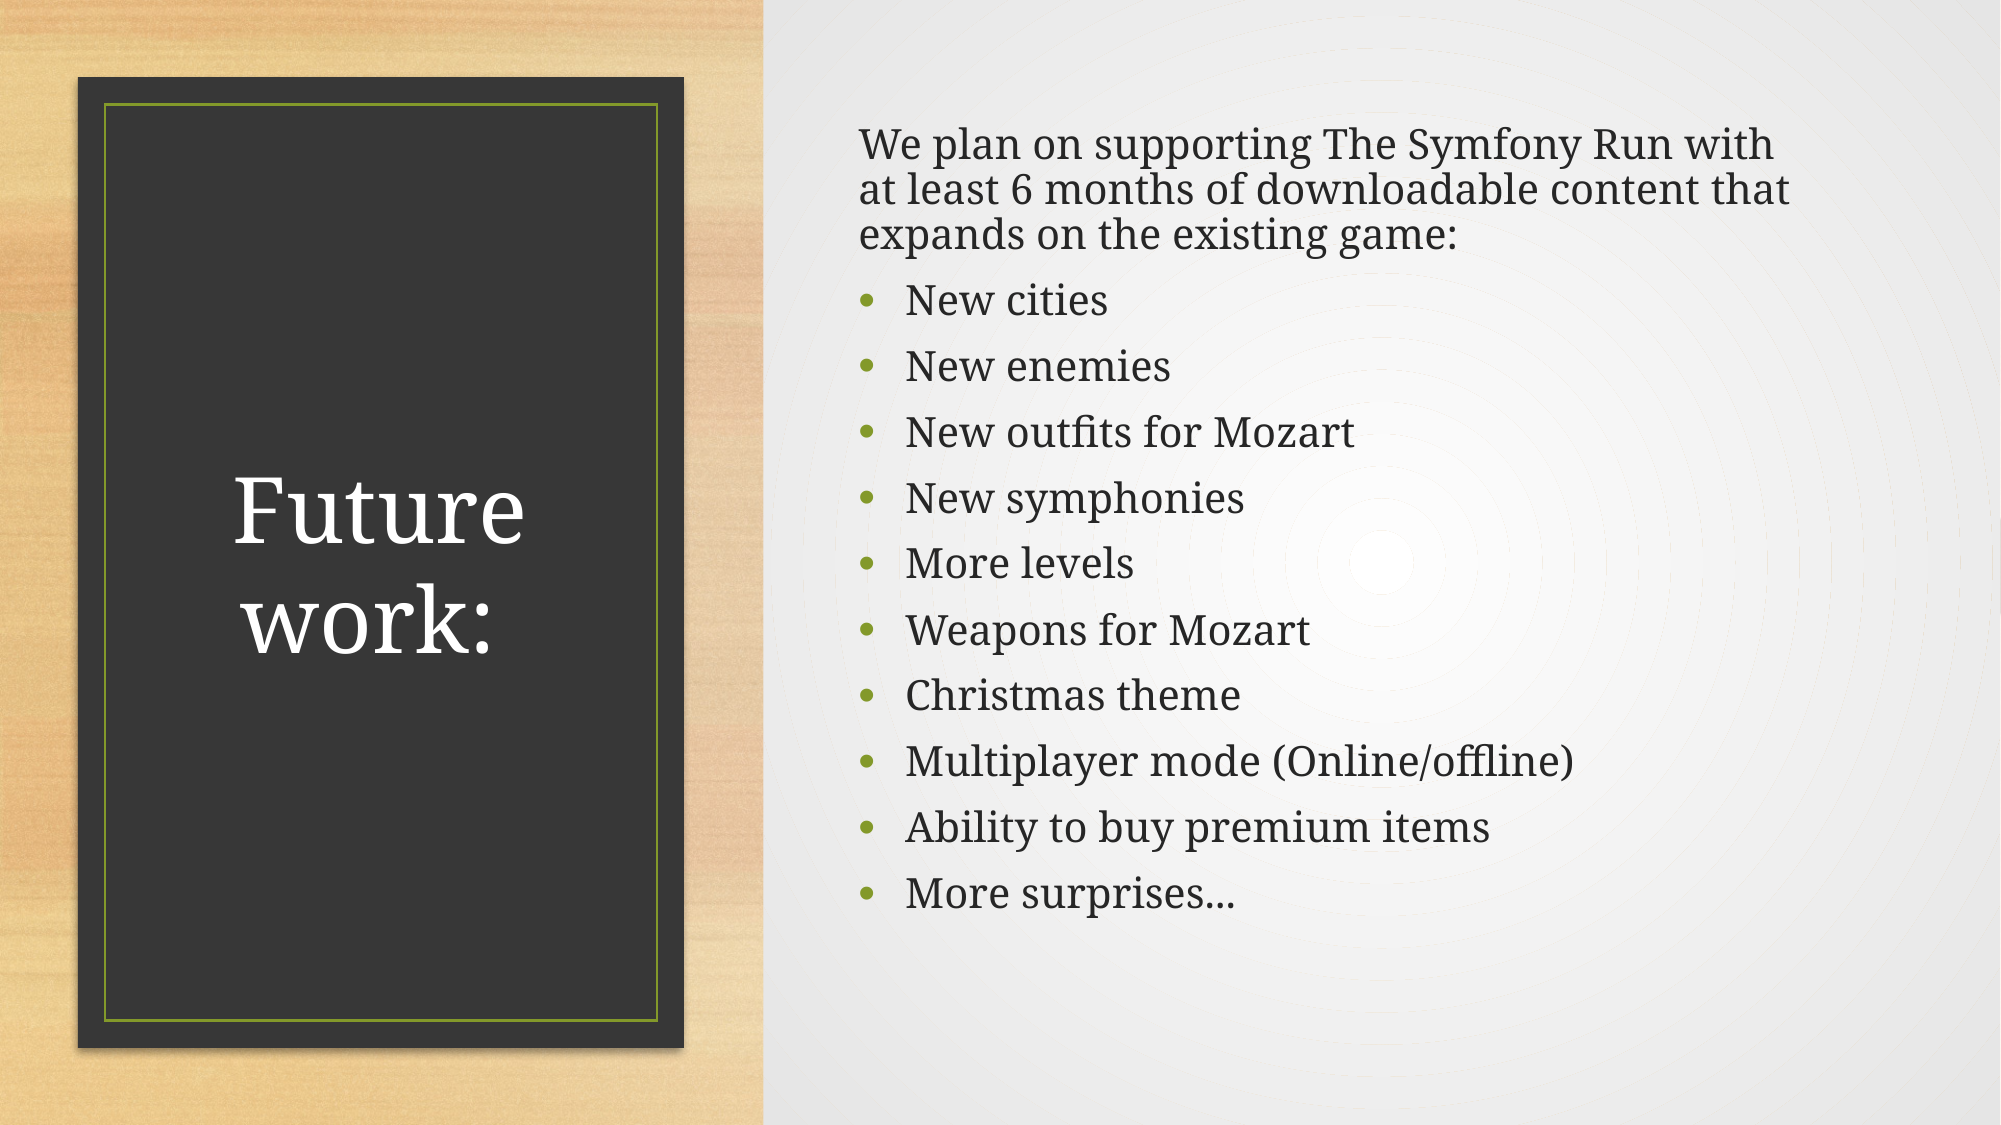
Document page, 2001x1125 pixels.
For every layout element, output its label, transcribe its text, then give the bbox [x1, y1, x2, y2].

text_box [0, 0, 762, 1125]
text_box [762, 0, 2000, 1125]
title Future work: [156, 156, 605, 968]
text_box [77, 76, 685, 1049]
text_box [104, 103, 658, 1021]
list We plan on supporting The Symfony Run with at least 6 months of downloadable content that expands on the existing game: New cities New enemies New outfits for Mozart New symphonies More levels Weapons for Mozart Christmas theme Multiplayer mode (Online/offline) Ability to buy premium items More surprises... [843, 77, 1820, 964]
